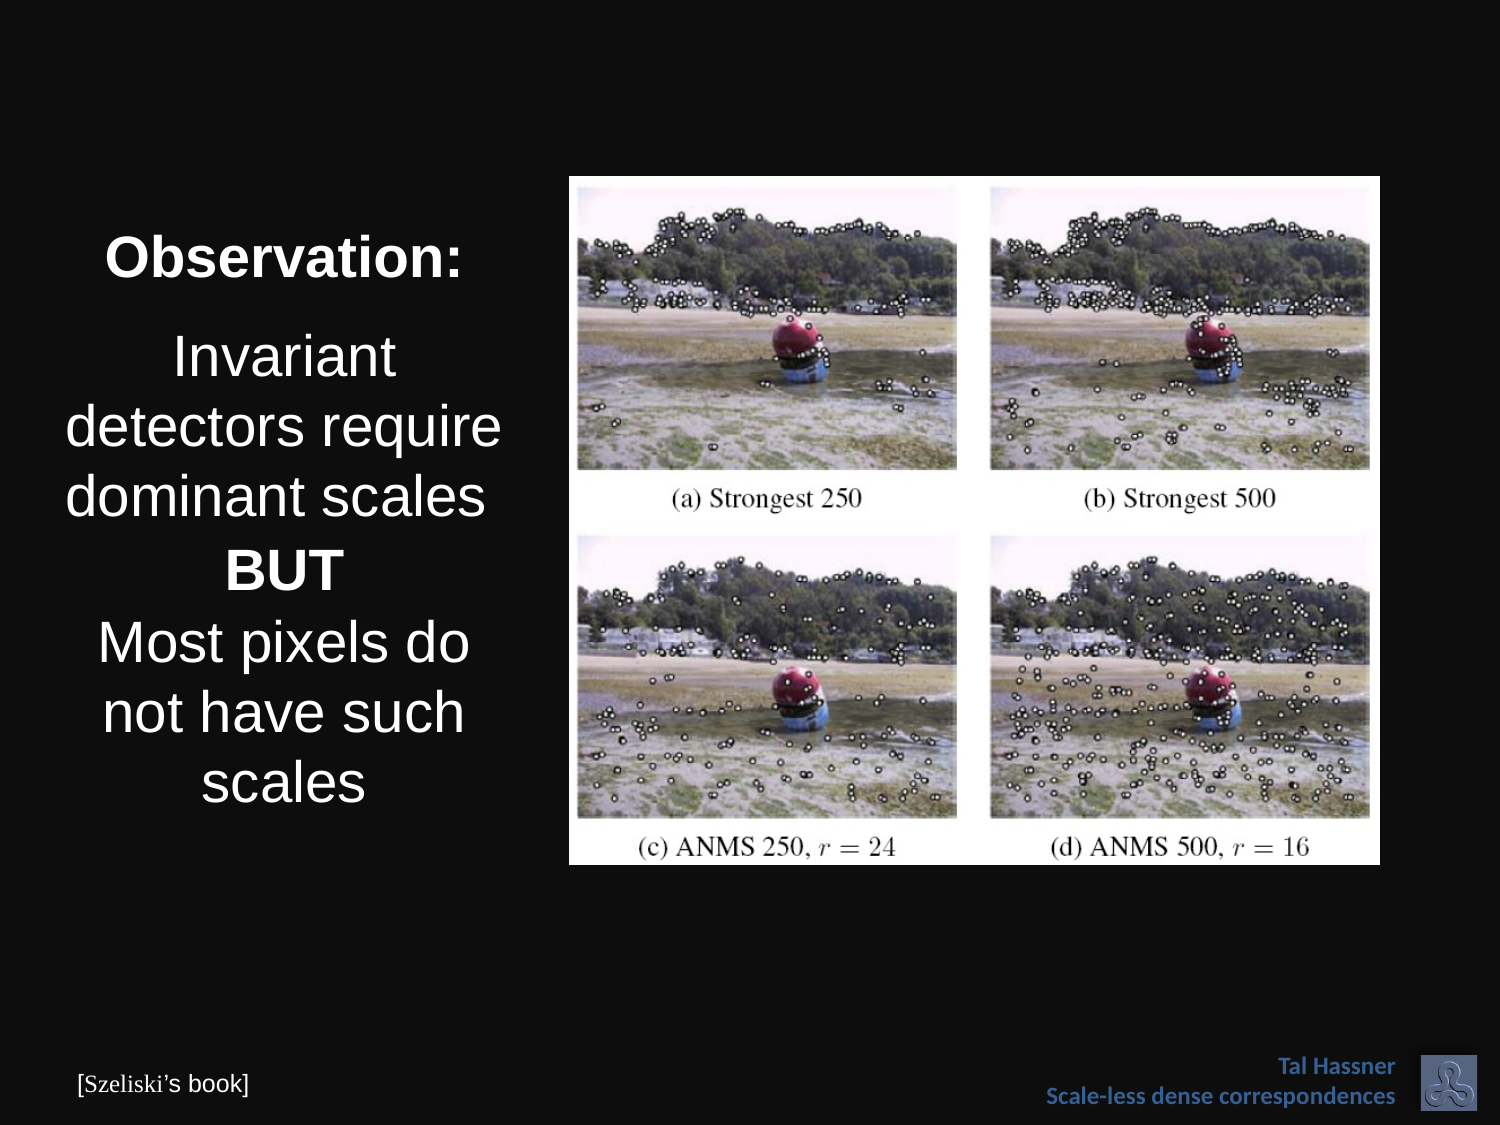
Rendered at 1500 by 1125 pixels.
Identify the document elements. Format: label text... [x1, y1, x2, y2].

text_box Most pixels do not have such scales [45, 596, 524, 822]
text_box Observation: Invariant detectors require dominant scales [45, 211, 524, 455]
text_box [Szeliski’s book] [62, 1060, 265, 1105]
picture [568, 176, 1380, 865]
text_box BUT [45, 455, 524, 596]
